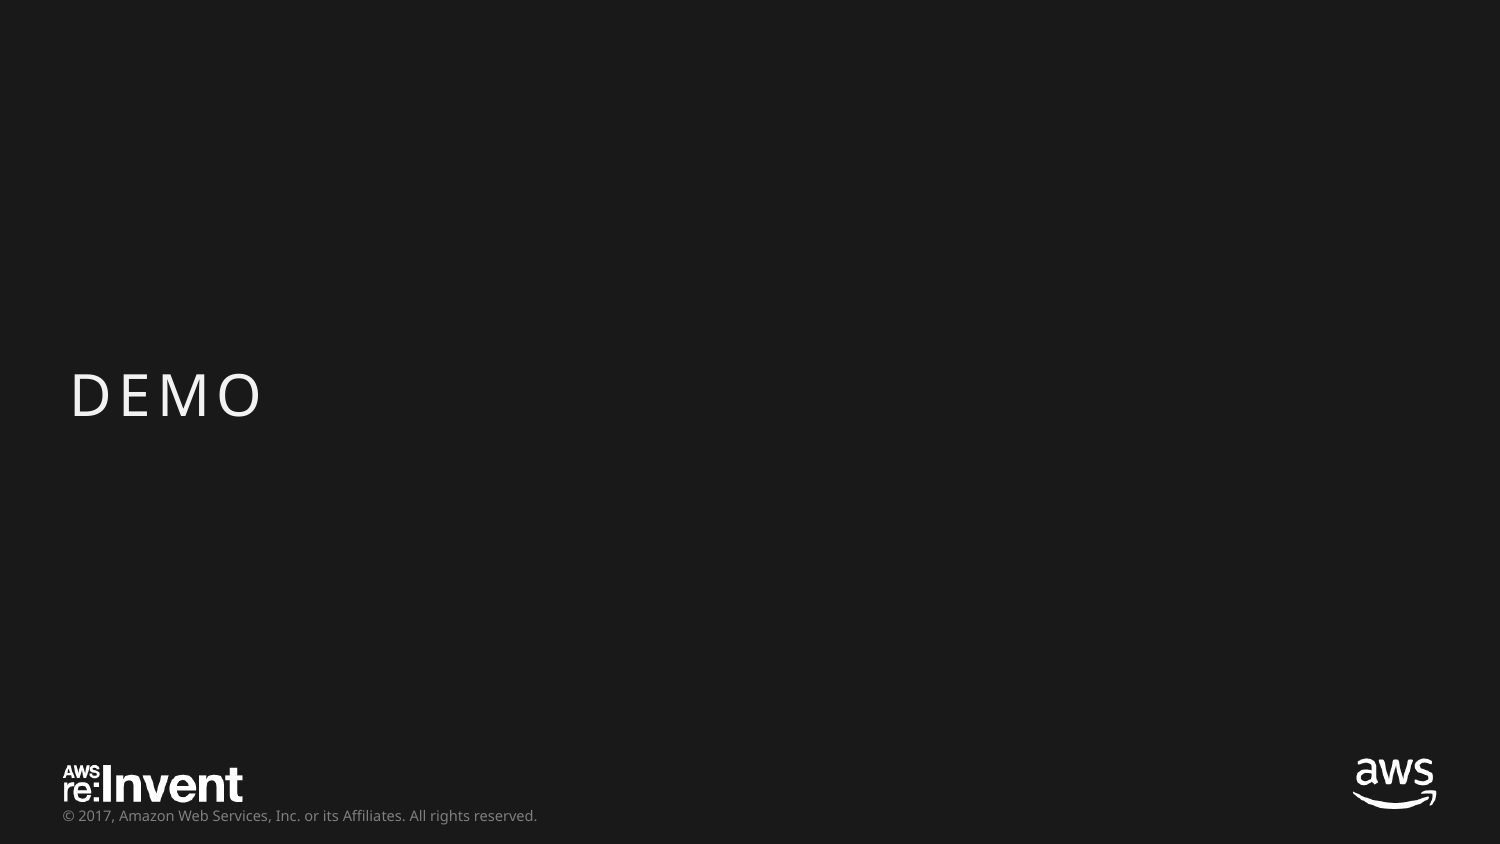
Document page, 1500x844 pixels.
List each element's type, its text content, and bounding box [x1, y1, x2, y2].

picture [0, 0, 1500, 844]
title DEMO [54, 350, 1441, 428]
